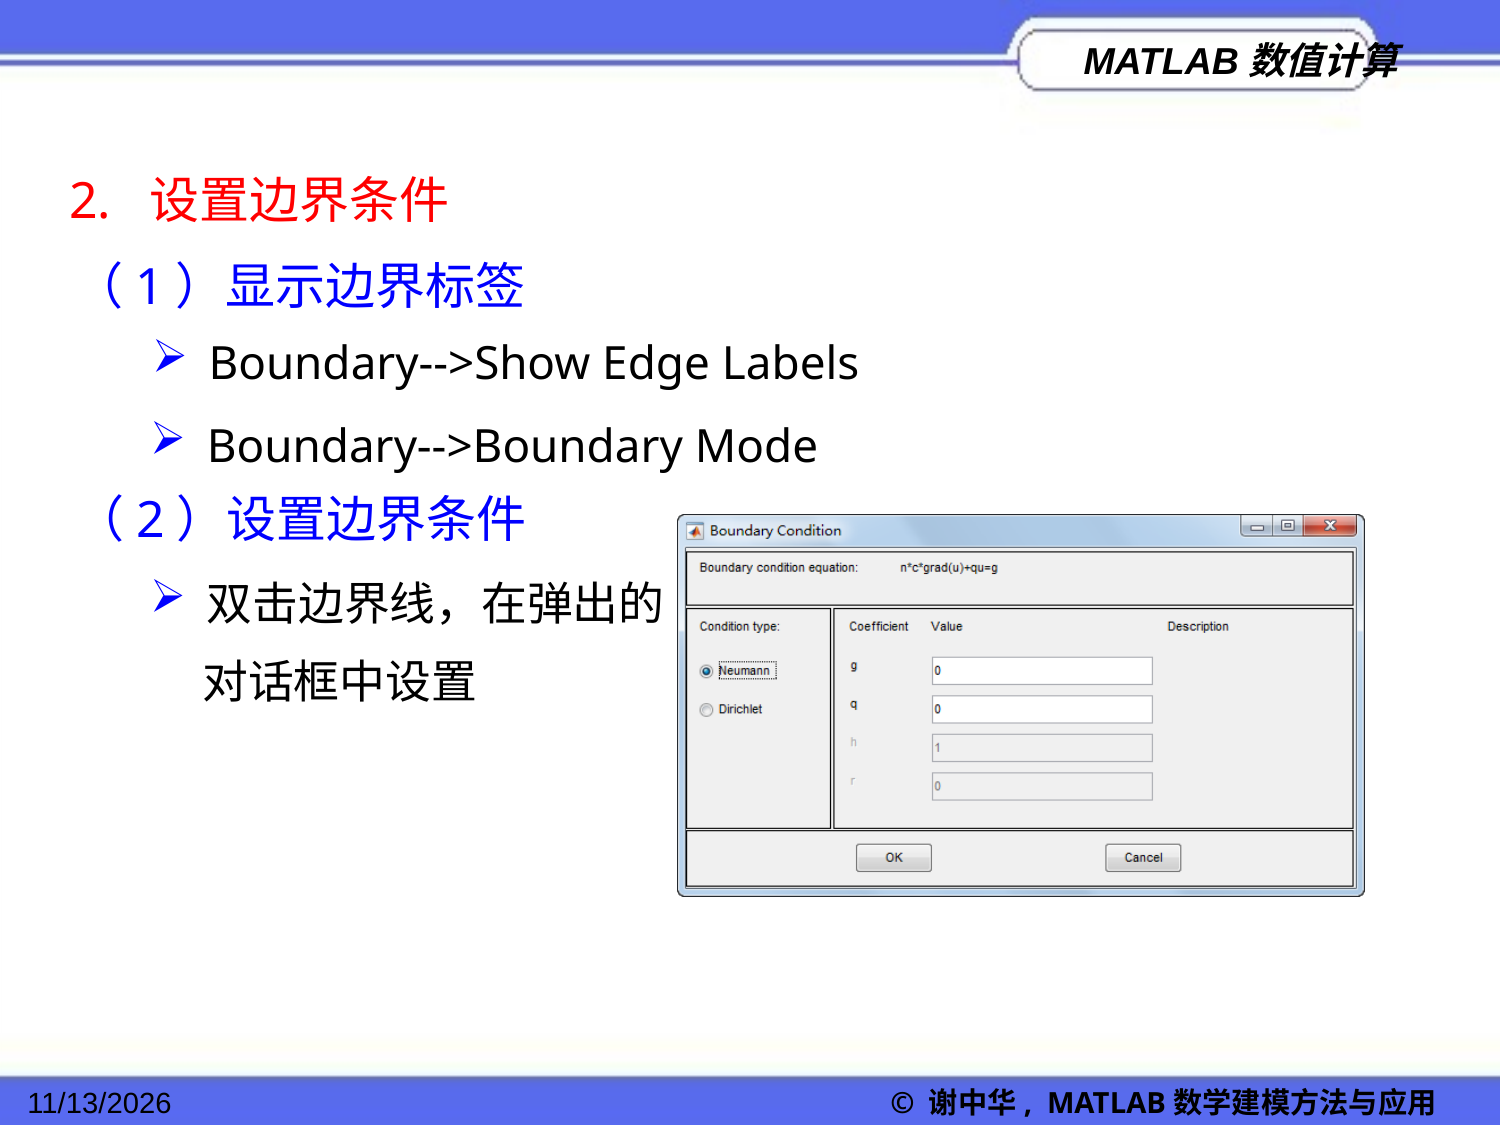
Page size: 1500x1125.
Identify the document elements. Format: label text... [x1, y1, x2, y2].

picture [0, 0, 1500, 1125]
text_box 2. 设置边界条件 [54, 160, 1282, 236]
text_box （1）显示边界标签 [58, 247, 1300, 323]
text_box 双击边界线，在弹出的 对话框中设置 [135, 567, 672, 715]
text_box Boundary-->Boundary Mode [135, 408, 1363, 479]
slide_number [12, 1079, 363, 1123]
text_box （2）设置边界条件 [59, 479, 1300, 555]
footer © 谢中华, MATLAB数学建模方法与应用 [844, 1079, 1483, 1123]
text_box Boundary-->Show Edge Labels [137, 326, 1365, 396]
